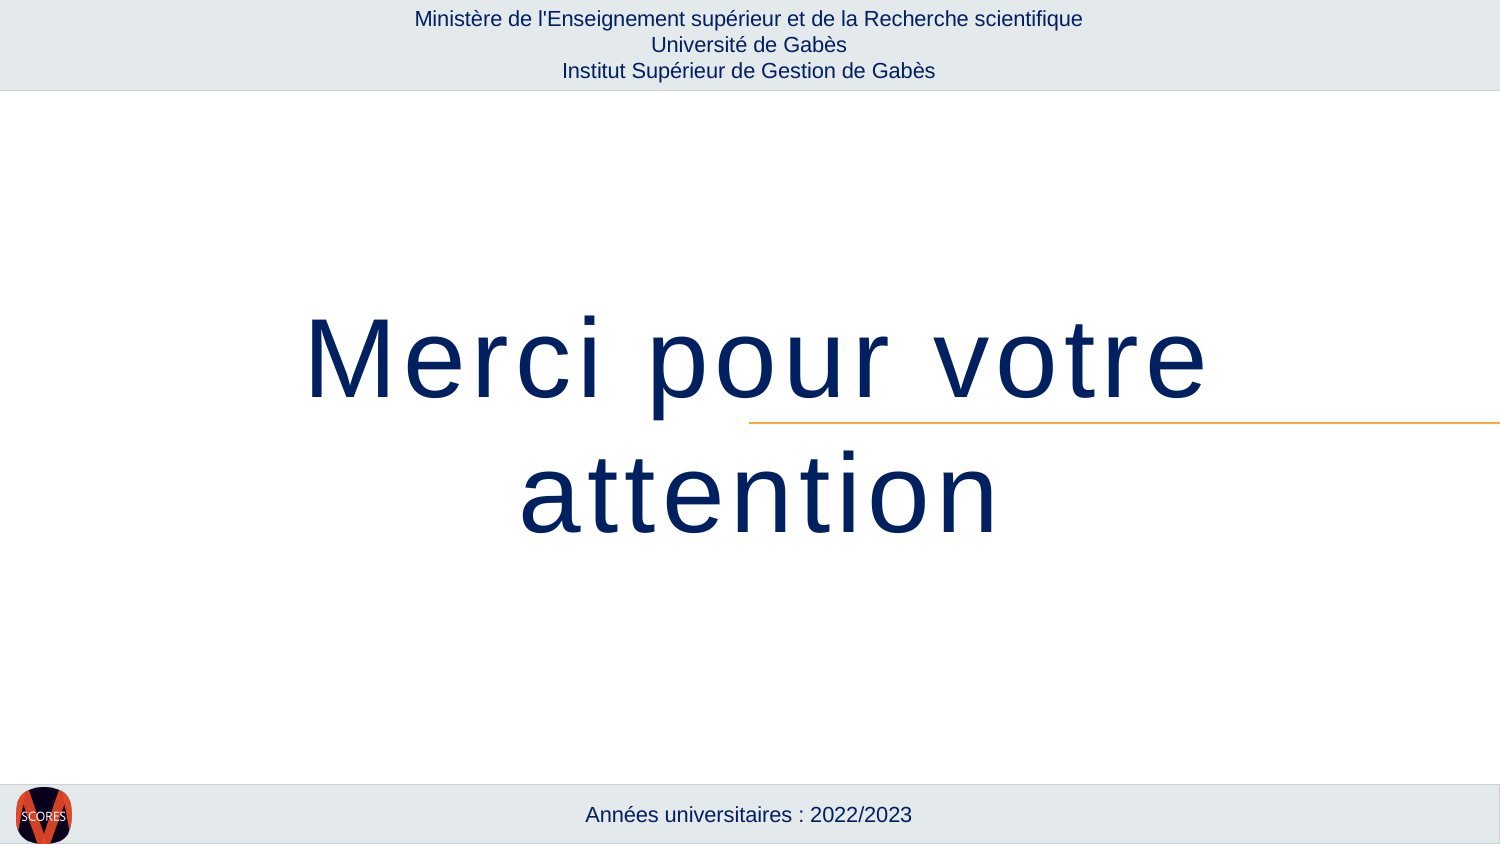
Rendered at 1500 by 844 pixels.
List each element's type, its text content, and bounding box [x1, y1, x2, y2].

text_box Années universitaires : 2022/2023 [0, 783, 1500, 844]
text_box Ministère de l'Enseignement supérieur et de la Recherche scientifique Université de Gabès Institut Supérieur de Gestion de Gabès [0, 0, 1500, 93]
picture [15, 787, 73, 844]
text_box Merci pour votre attention [108, 270, 1411, 530]
